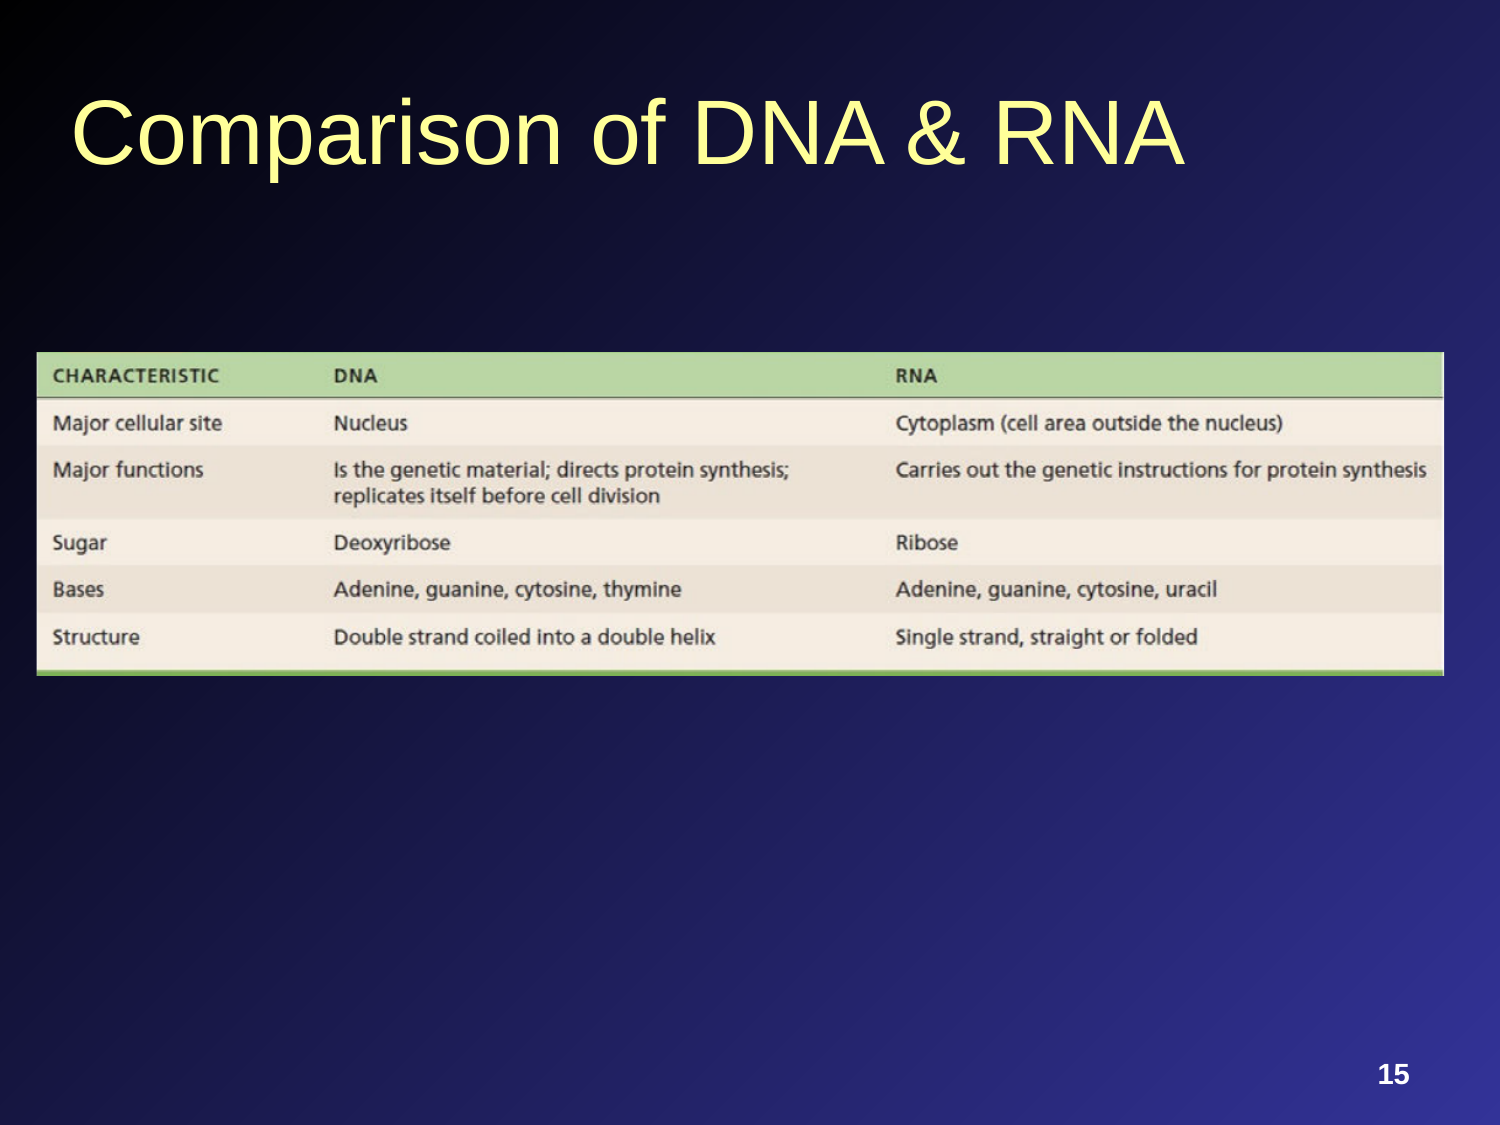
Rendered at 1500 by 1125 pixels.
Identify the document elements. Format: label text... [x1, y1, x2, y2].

picture [36, 351, 1445, 677]
slide_number 15 [1074, 1042, 1425, 1103]
title Comparison of DNA & RNA [55, 65, 1435, 192]
